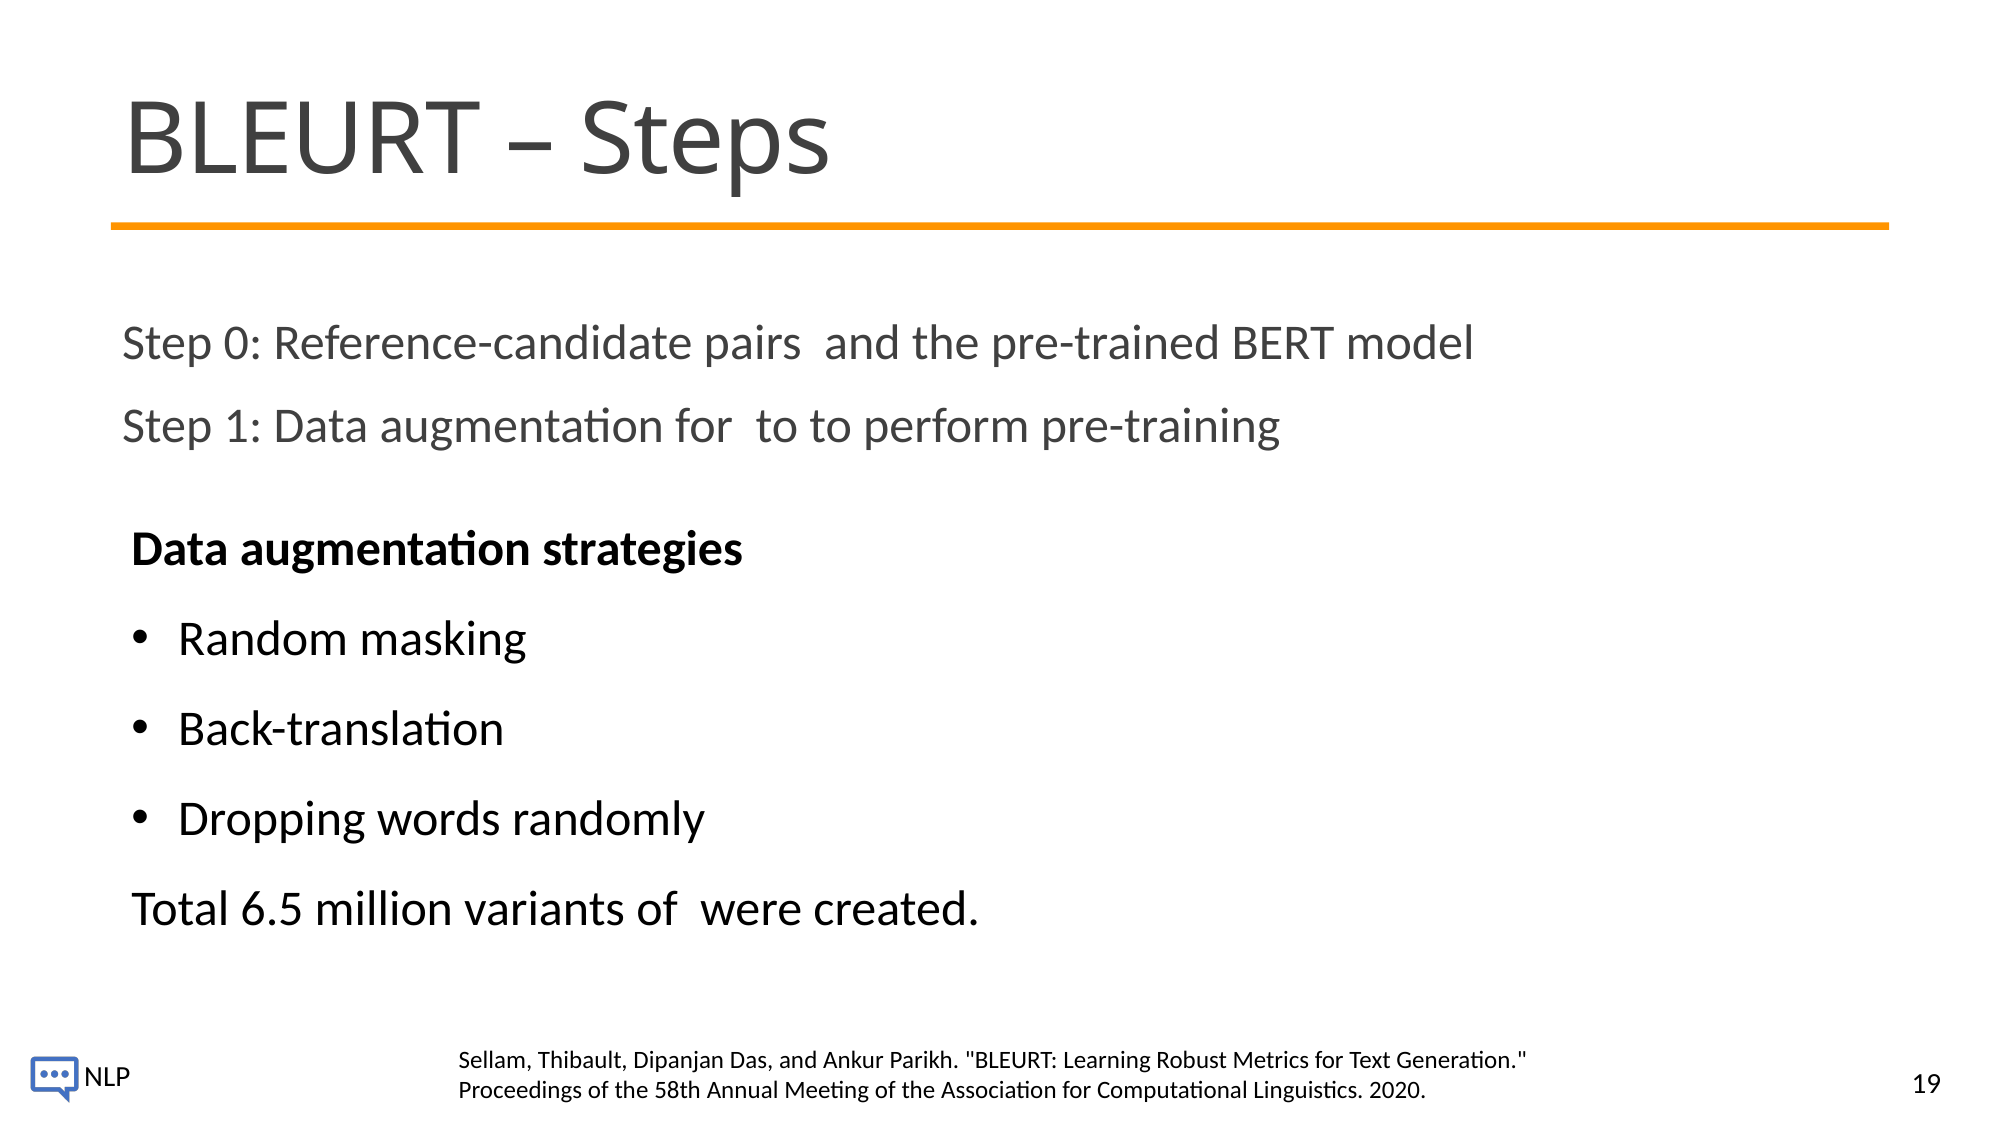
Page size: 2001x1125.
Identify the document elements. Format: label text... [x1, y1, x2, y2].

text_box Sellam, Thibault, Dipanjan Das, and Ankur Parikh. "BLEURT: Learning Robust Metrics for Text Generation." Proceedings of the 58th Annual Meeting of the Association for Computational Linguistics. 2020. [443, 1036, 1556, 1112]
slide_number 19 [1740, 1052, 1957, 1113]
title BLEURT – Steps [107, 58, 1899, 228]
picture [23, 1047, 86, 1110]
